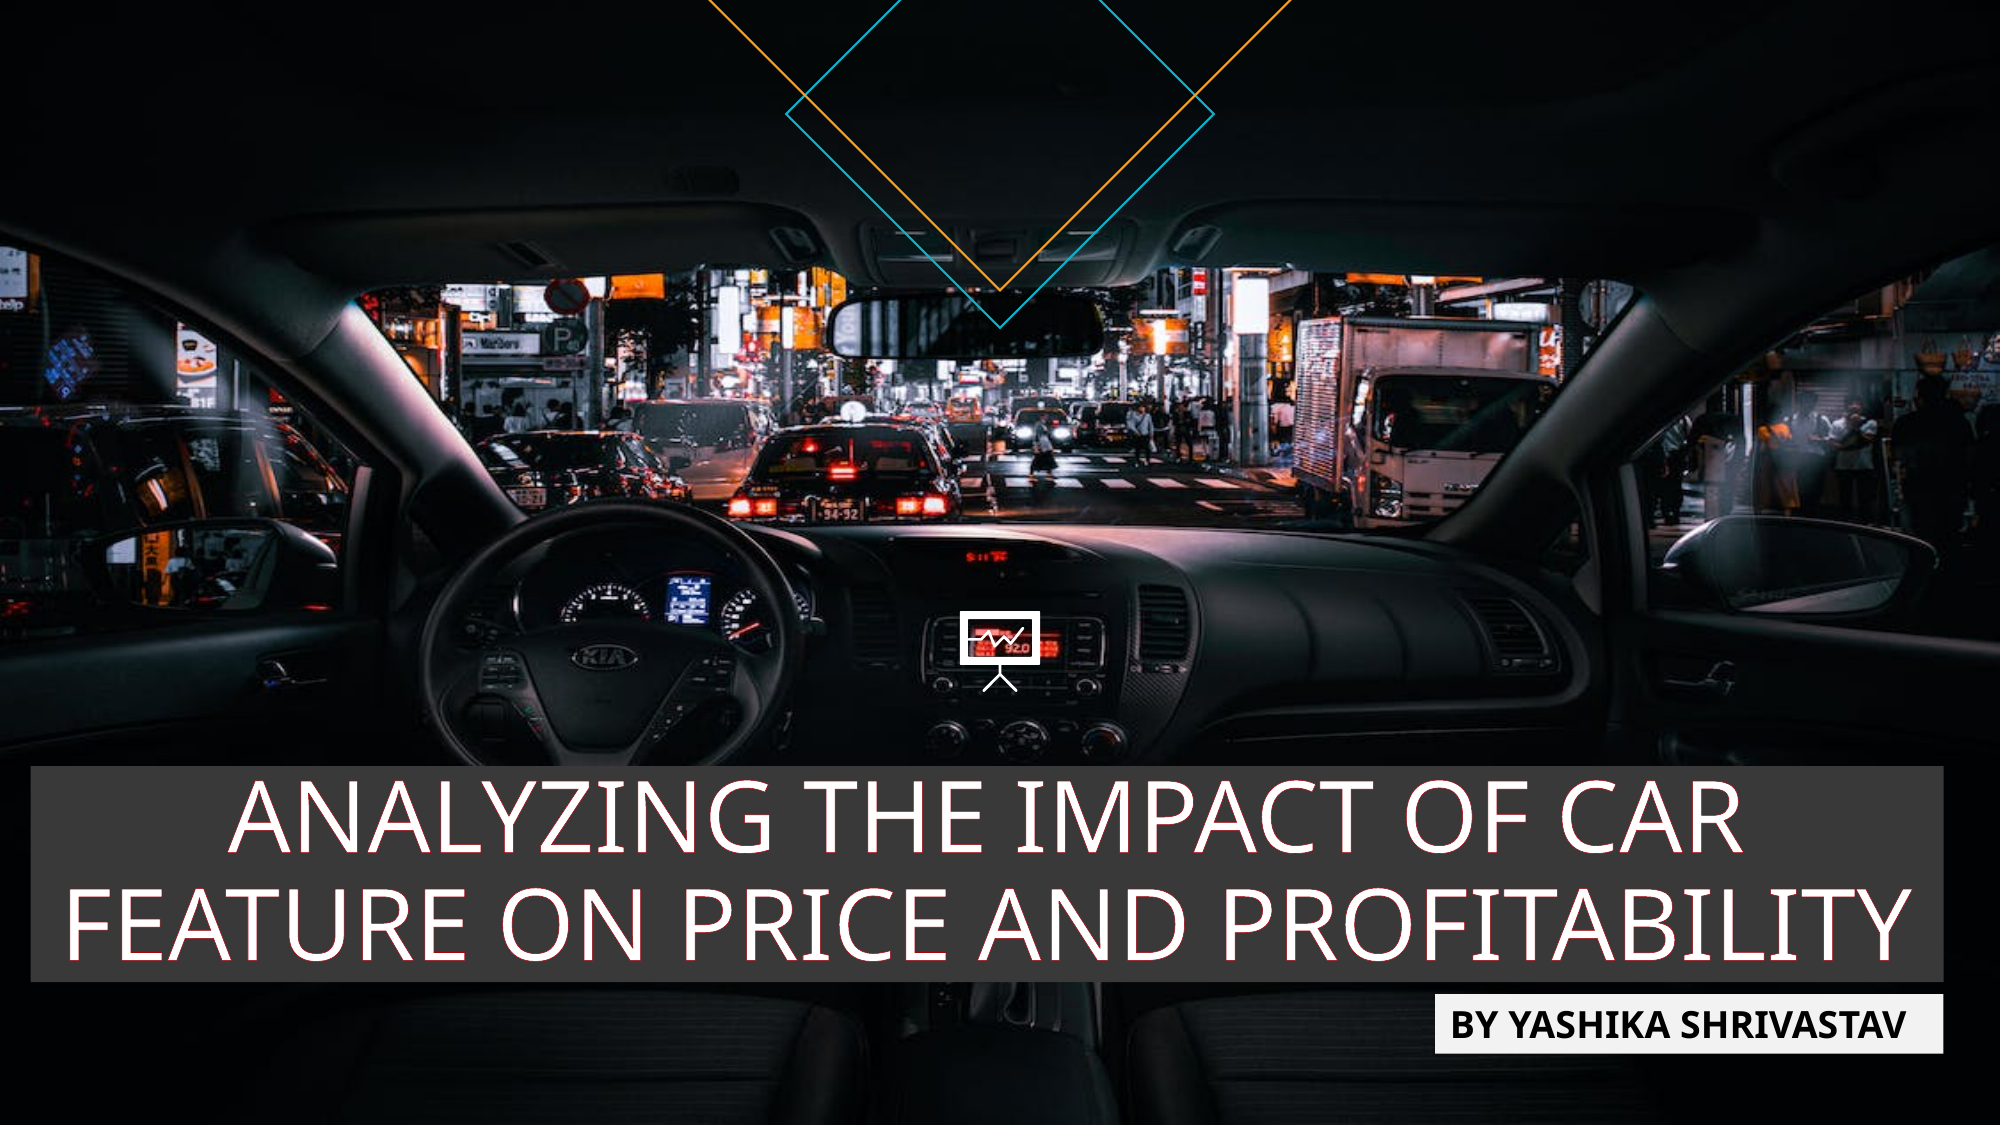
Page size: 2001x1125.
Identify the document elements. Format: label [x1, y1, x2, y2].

picture [0, 0, 2000, 1125]
text_box [959, 611, 1041, 692]
